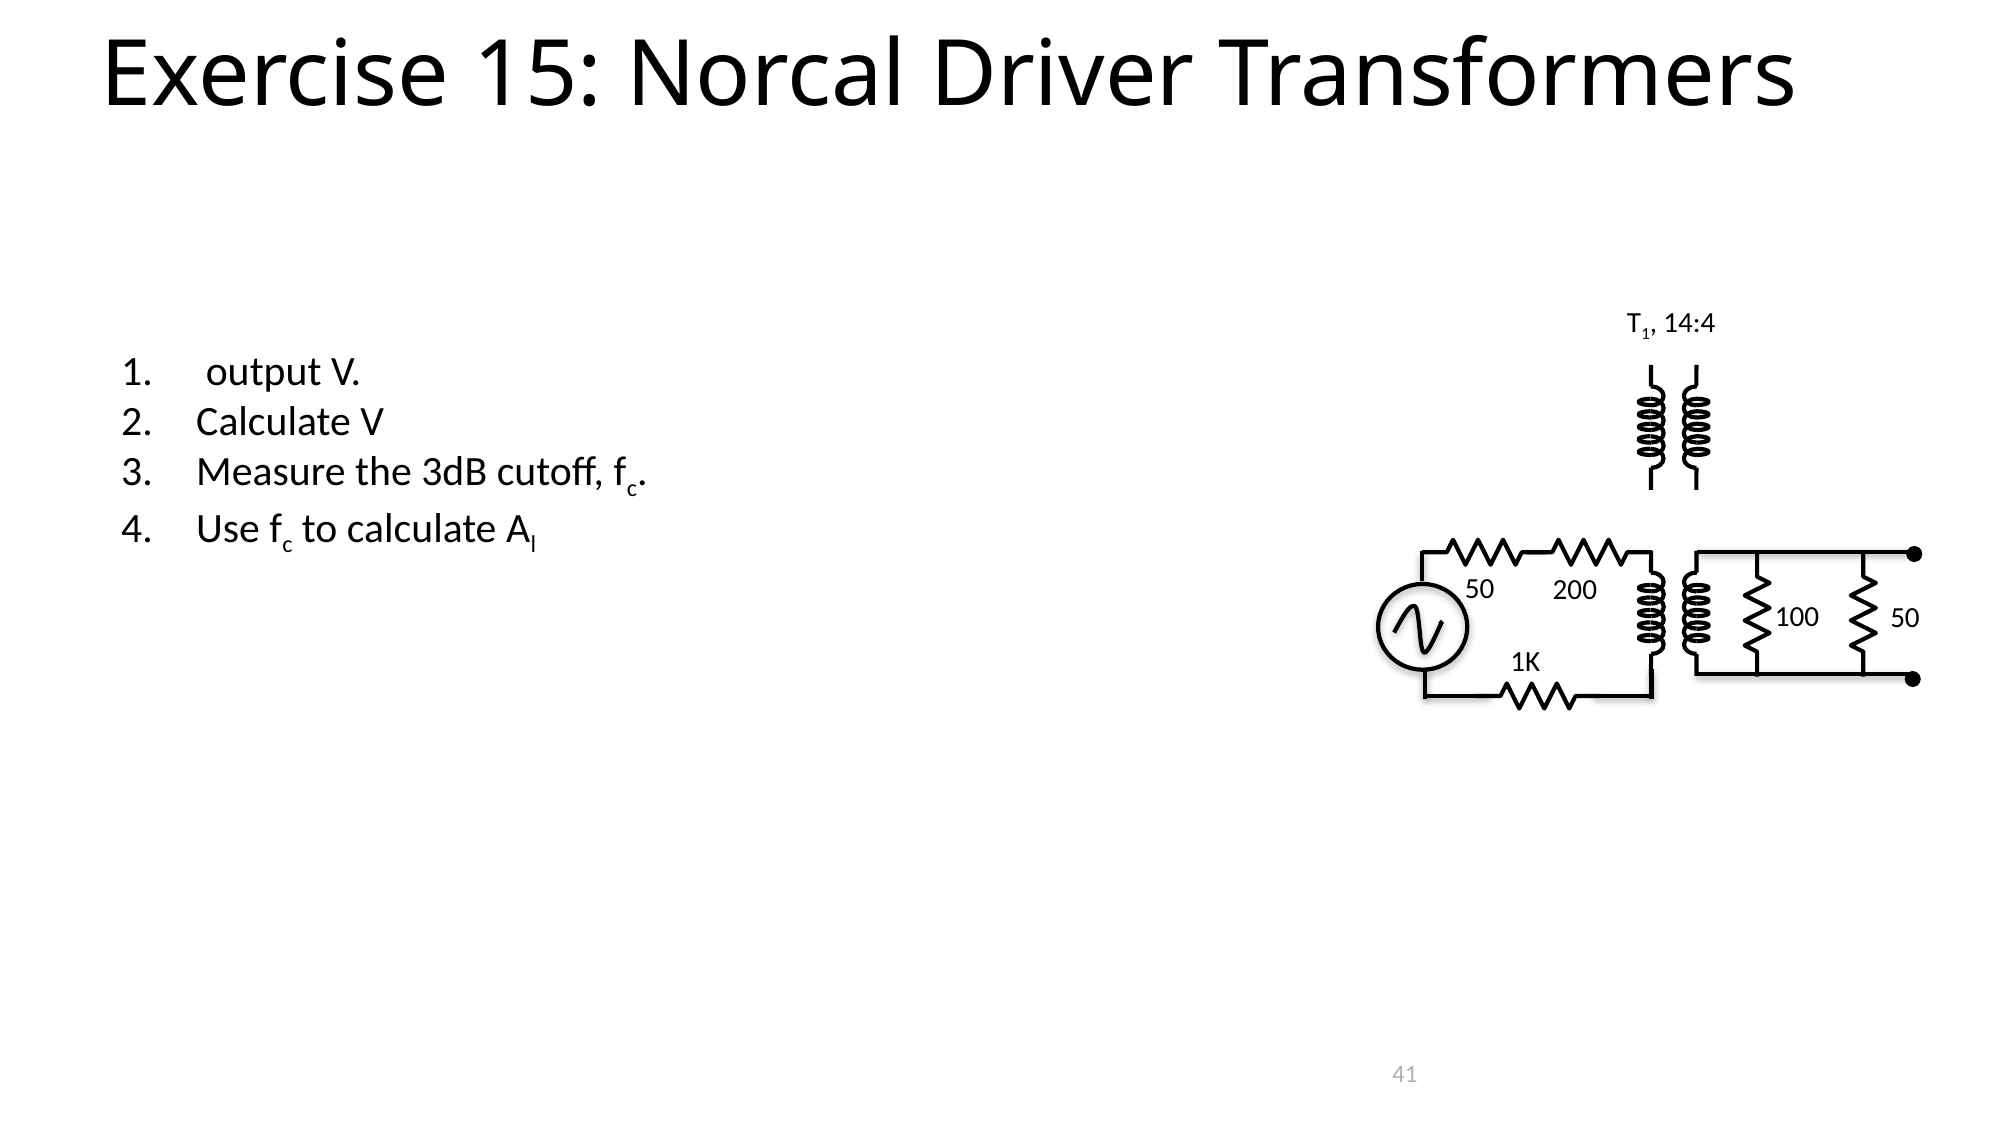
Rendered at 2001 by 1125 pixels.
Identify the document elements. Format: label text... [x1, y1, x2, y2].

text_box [1378, 539, 1973, 709]
text_box Exercise 15: Norcal Driver Transformers [33, 13, 1867, 124]
slide_number 41 [1074, 738, 1425, 1125]
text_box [1619, 295, 1798, 490]
